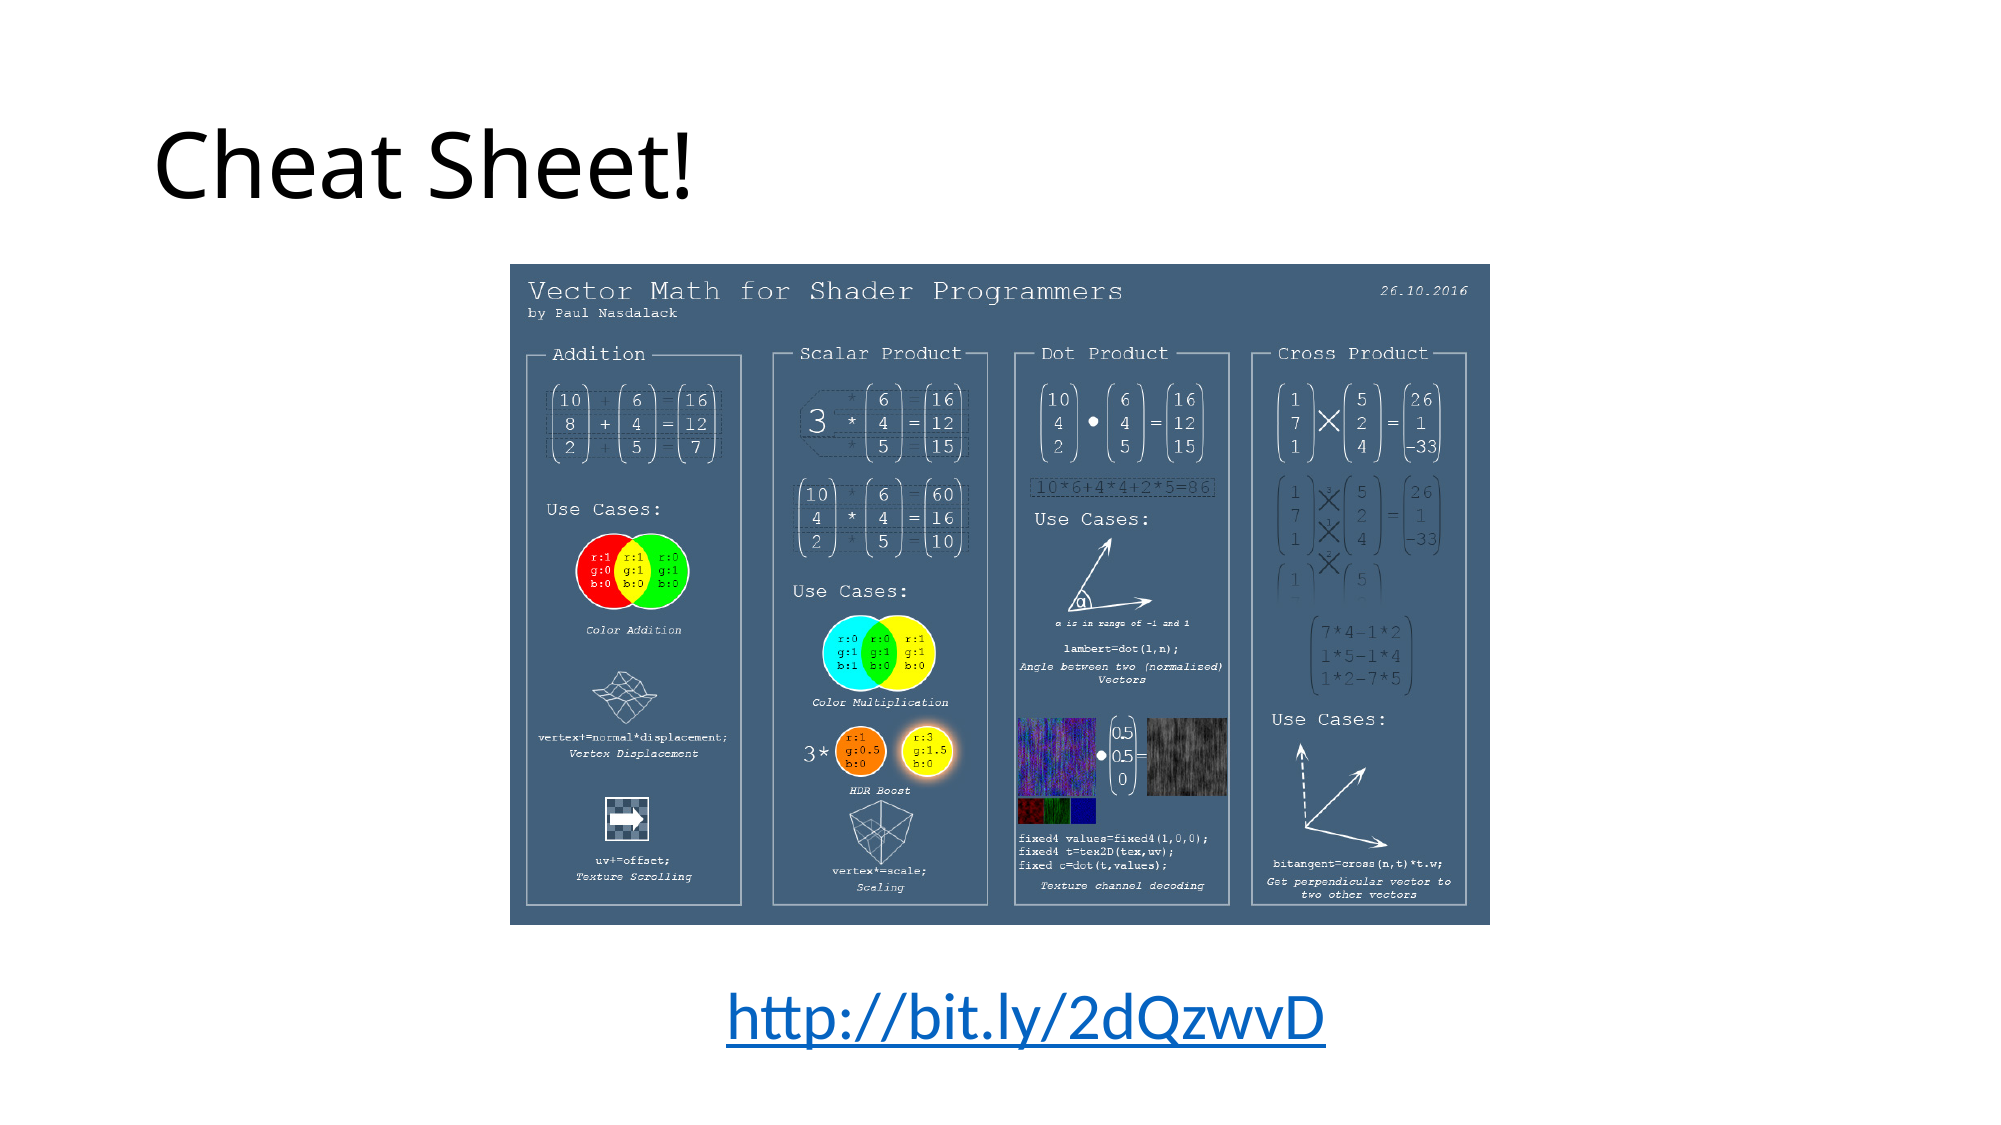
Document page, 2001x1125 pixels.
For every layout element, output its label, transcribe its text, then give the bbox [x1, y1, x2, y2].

title Cheat Sheet! [137, 59, 1863, 278]
text_box http://bit.ly/2dQzwvD [148, 965, 1905, 1125]
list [510, 264, 1490, 925]
